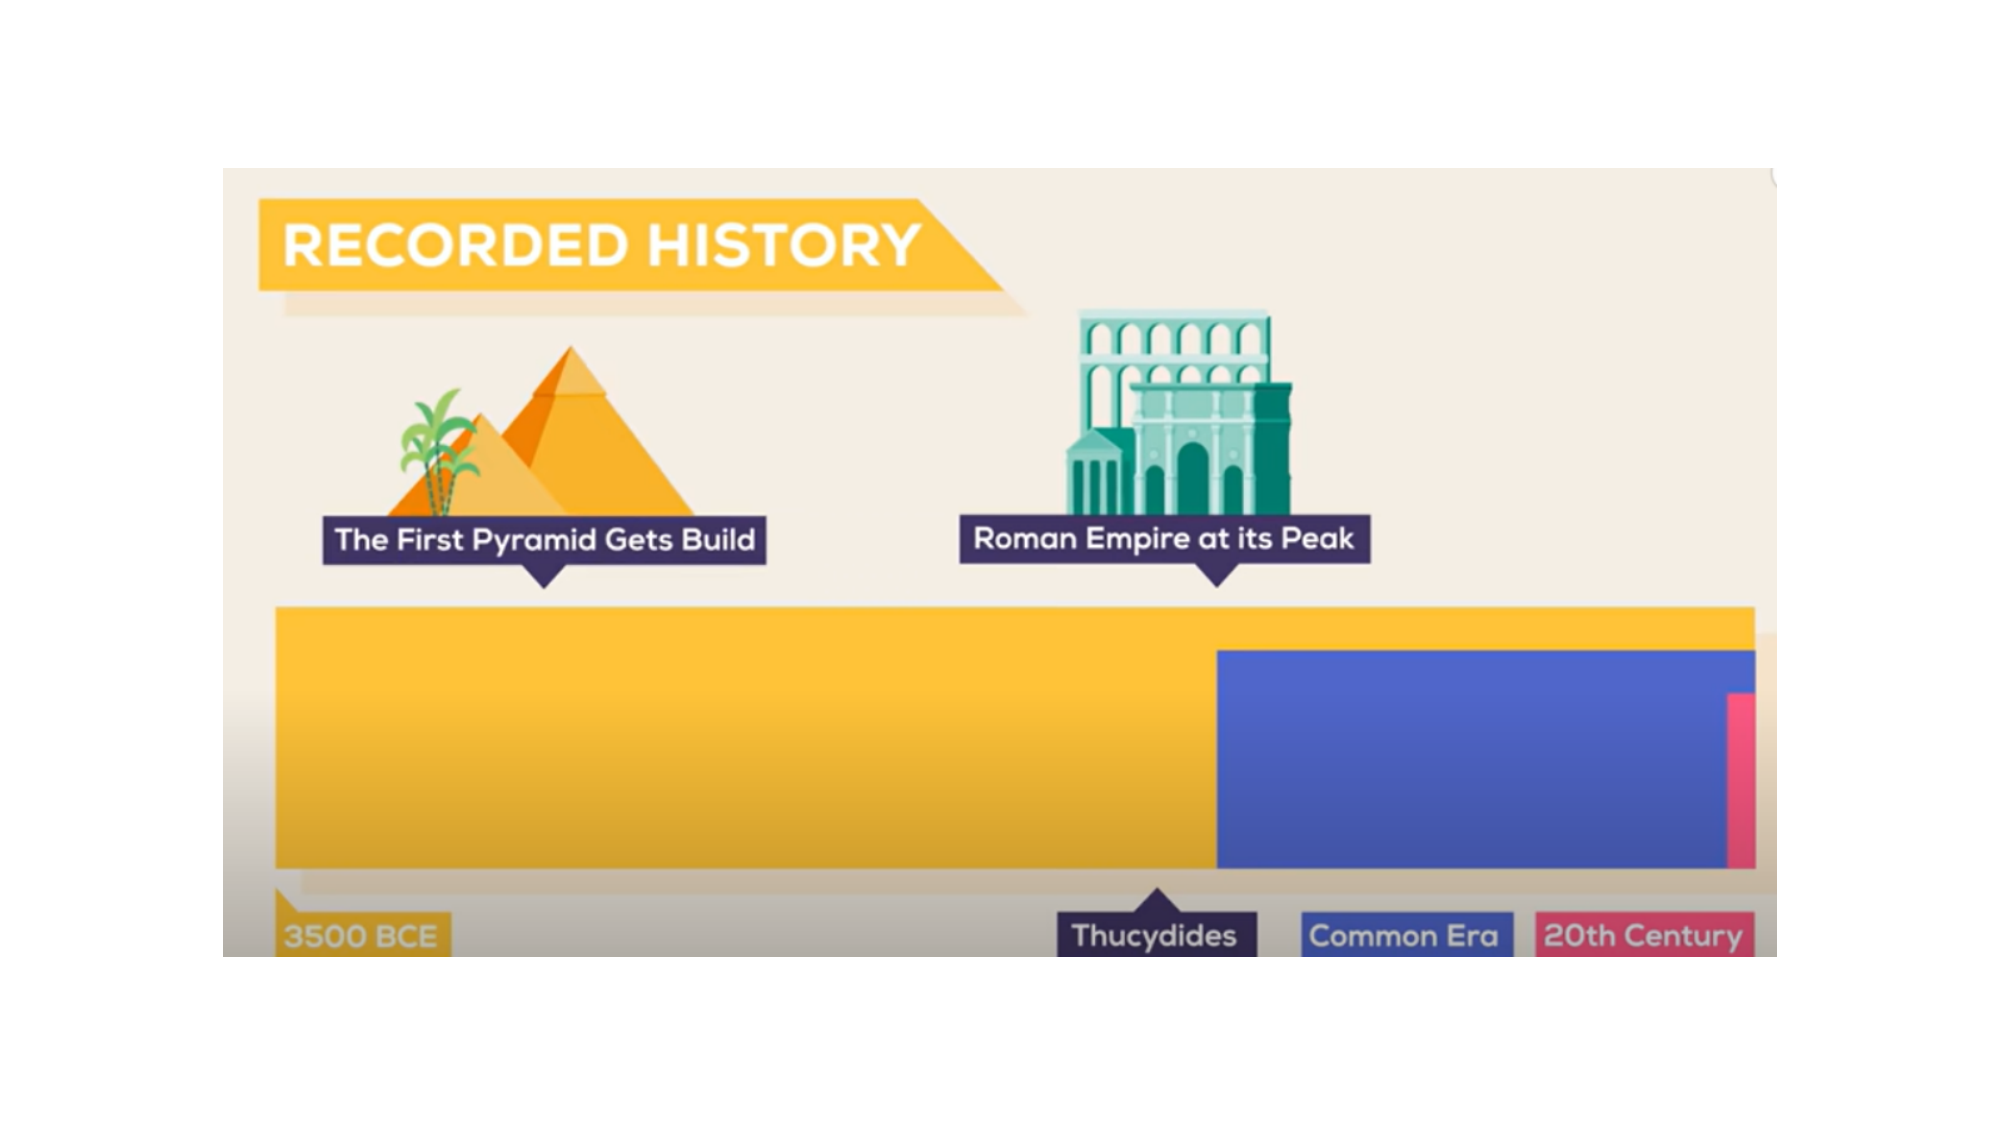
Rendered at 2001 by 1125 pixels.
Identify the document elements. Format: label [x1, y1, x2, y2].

picture [223, 168, 1777, 957]
